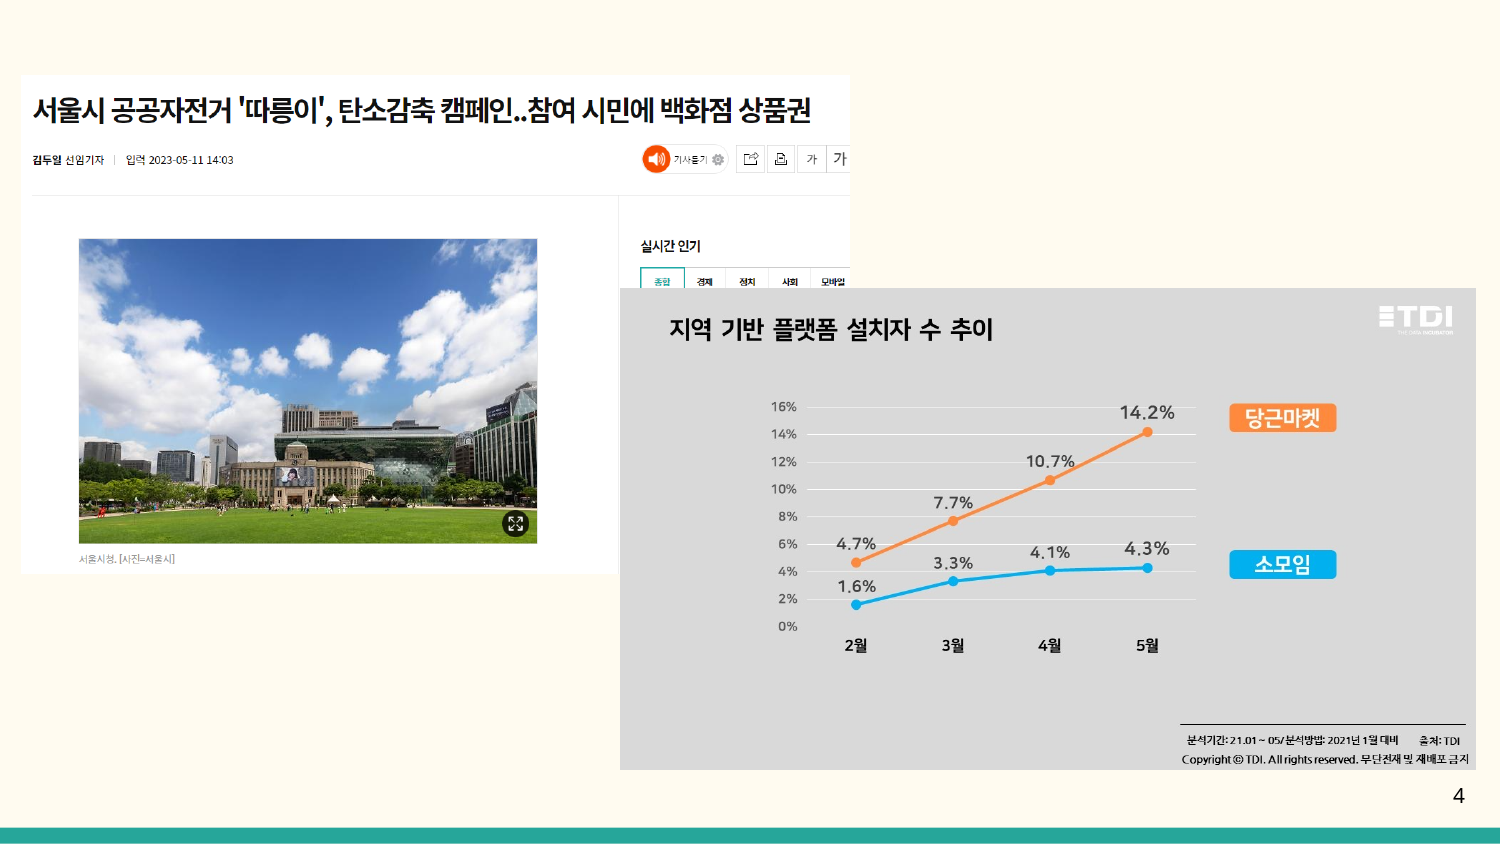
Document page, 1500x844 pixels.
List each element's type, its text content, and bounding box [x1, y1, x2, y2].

picture [21, 74, 1476, 771]
slide_number ‹#› [1389, 764, 1480, 830]
